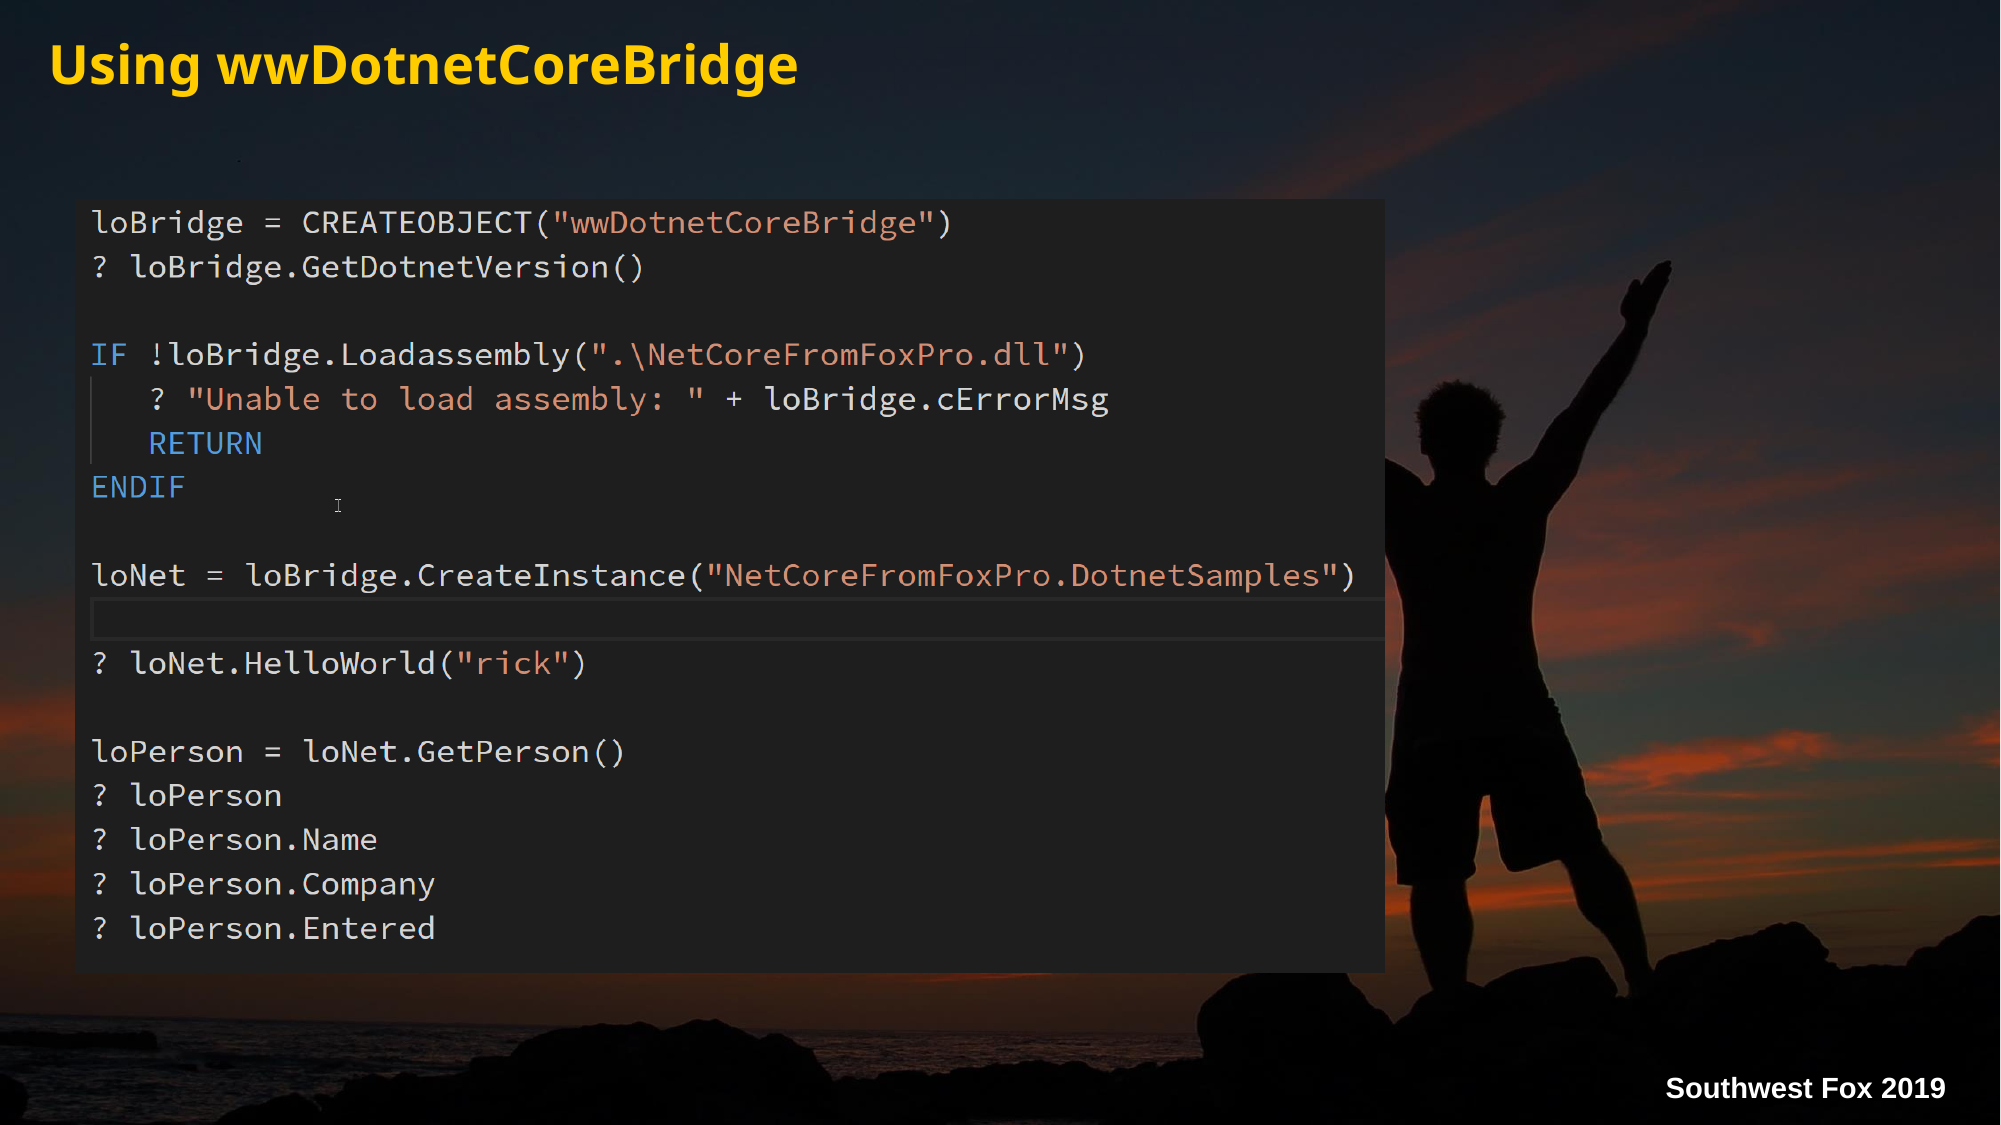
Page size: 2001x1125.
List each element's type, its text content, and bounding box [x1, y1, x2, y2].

title Using wwDotnetCoreBridge [33, 24, 1734, 100]
picture [0, 0, 2001, 1125]
